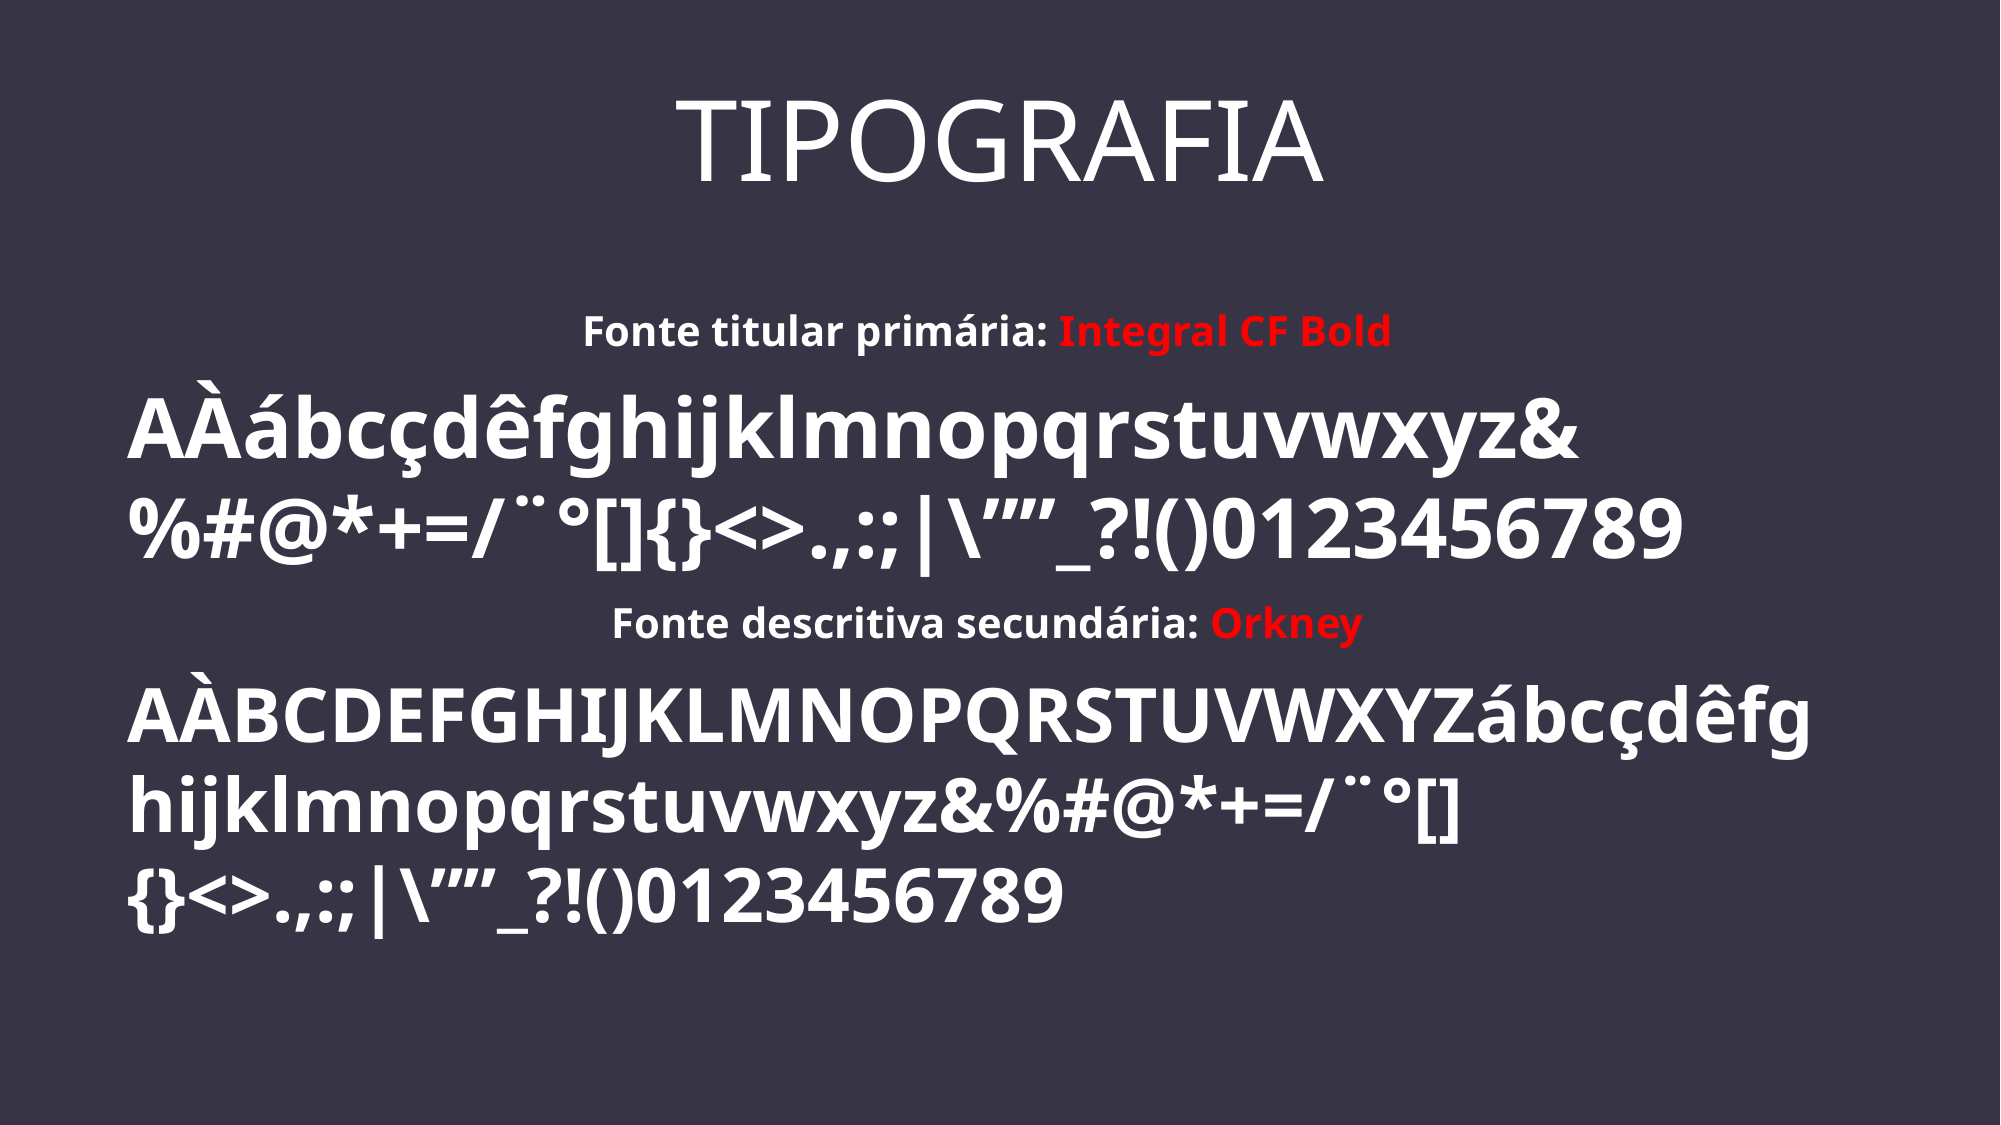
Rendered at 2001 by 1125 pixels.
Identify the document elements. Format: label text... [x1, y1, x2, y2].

list Fonte titular primária: Integral CF Bold AÀábcçdêfghijklmnopqrstuvwxyz&%#@*+=/¨°[]{}<>.,:;|\””_?!()0123456789 Fonte descritiva secundária: Orkney AÀBCDEFGHIJKLMNOPQRSTUVWXYZábcçdêfghijklmnopqrstuvwxyz&%#@*+=/¨°[]{}<>.,:;|\””_?!()0123456789 [112, 255, 1863, 1068]
title tipografia [112, 17, 1888, 256]
